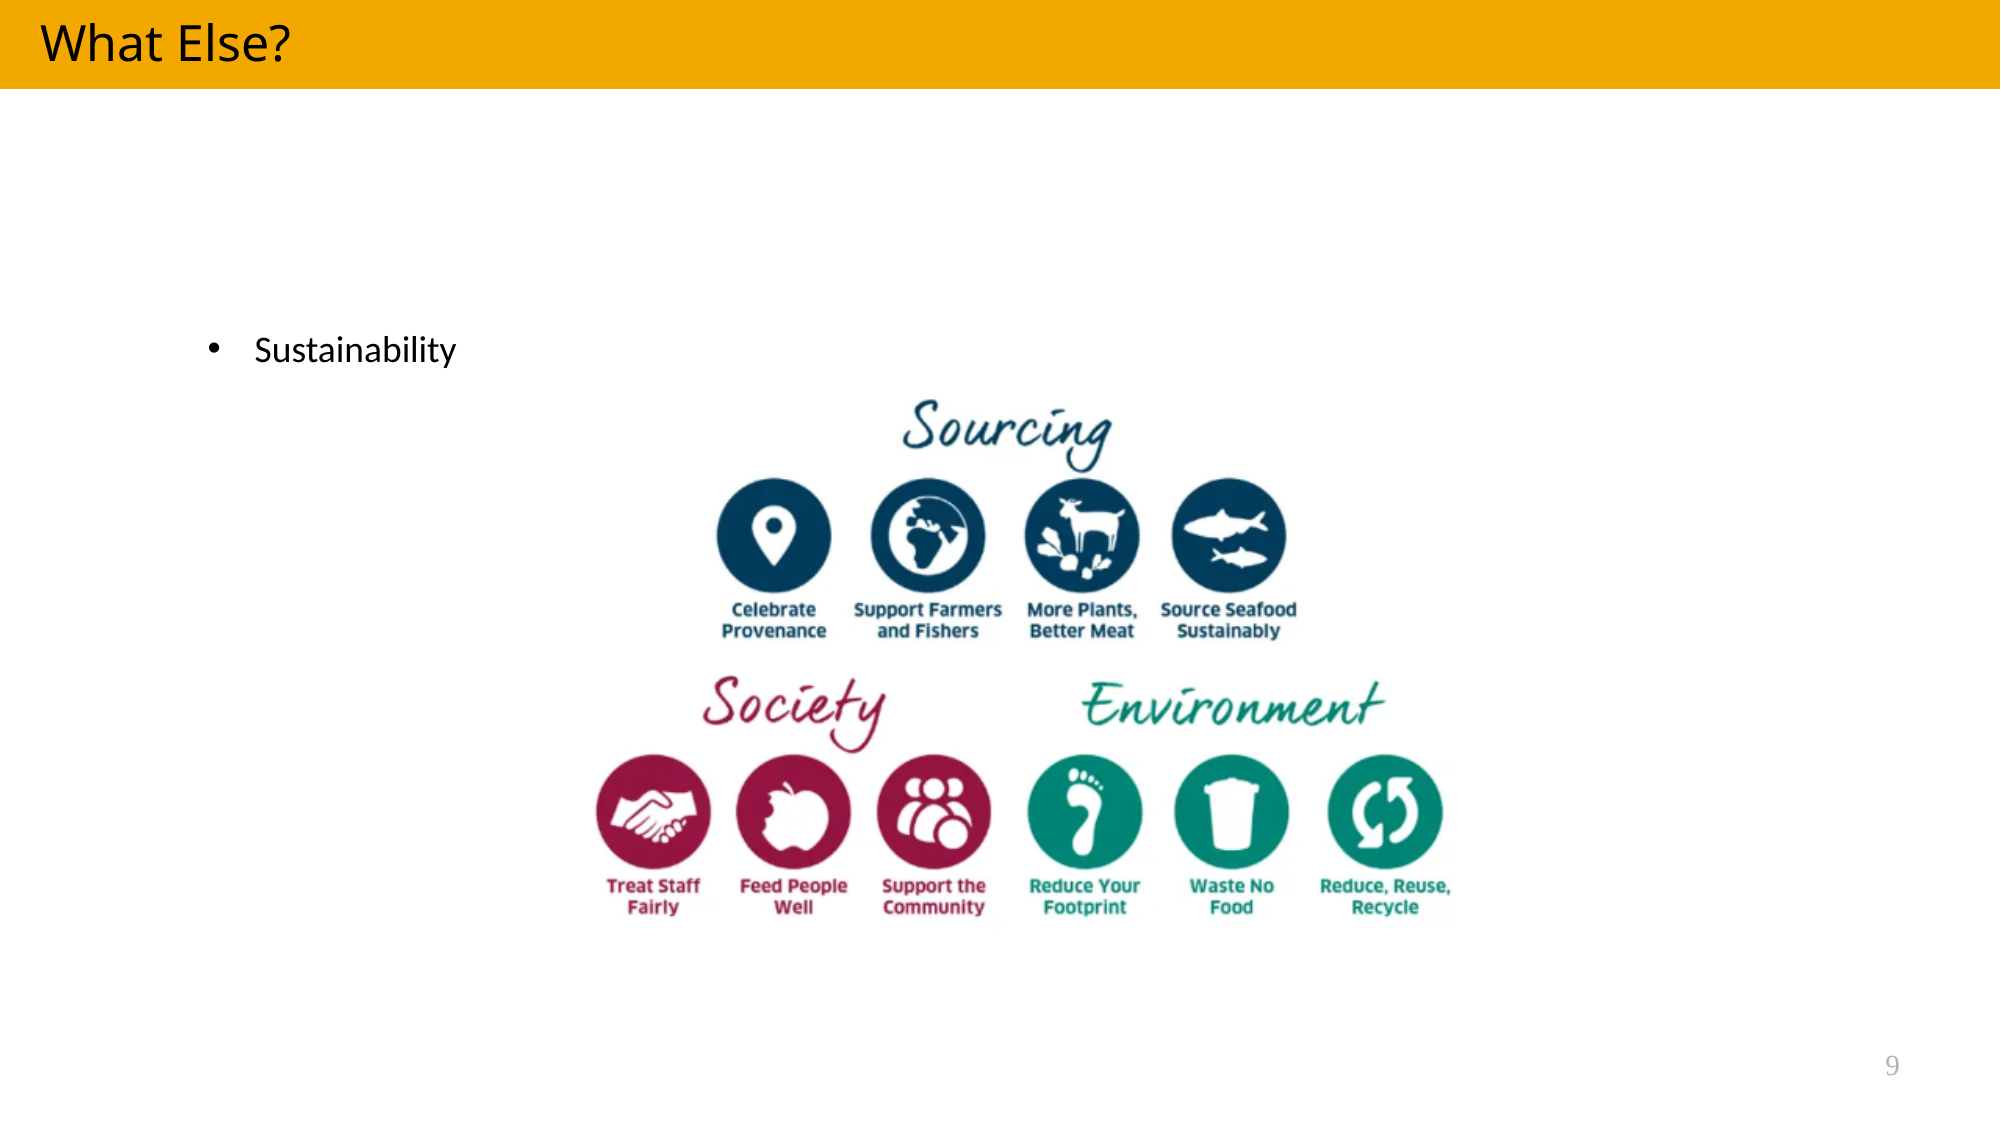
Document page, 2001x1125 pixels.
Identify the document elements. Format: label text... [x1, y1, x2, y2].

title What Else? [40, 10, 1960, 72]
slide_number 9 [1440, 1046, 1900, 1103]
picture [550, 370, 1517, 957]
list Sustainability [207, 324, 1726, 371]
